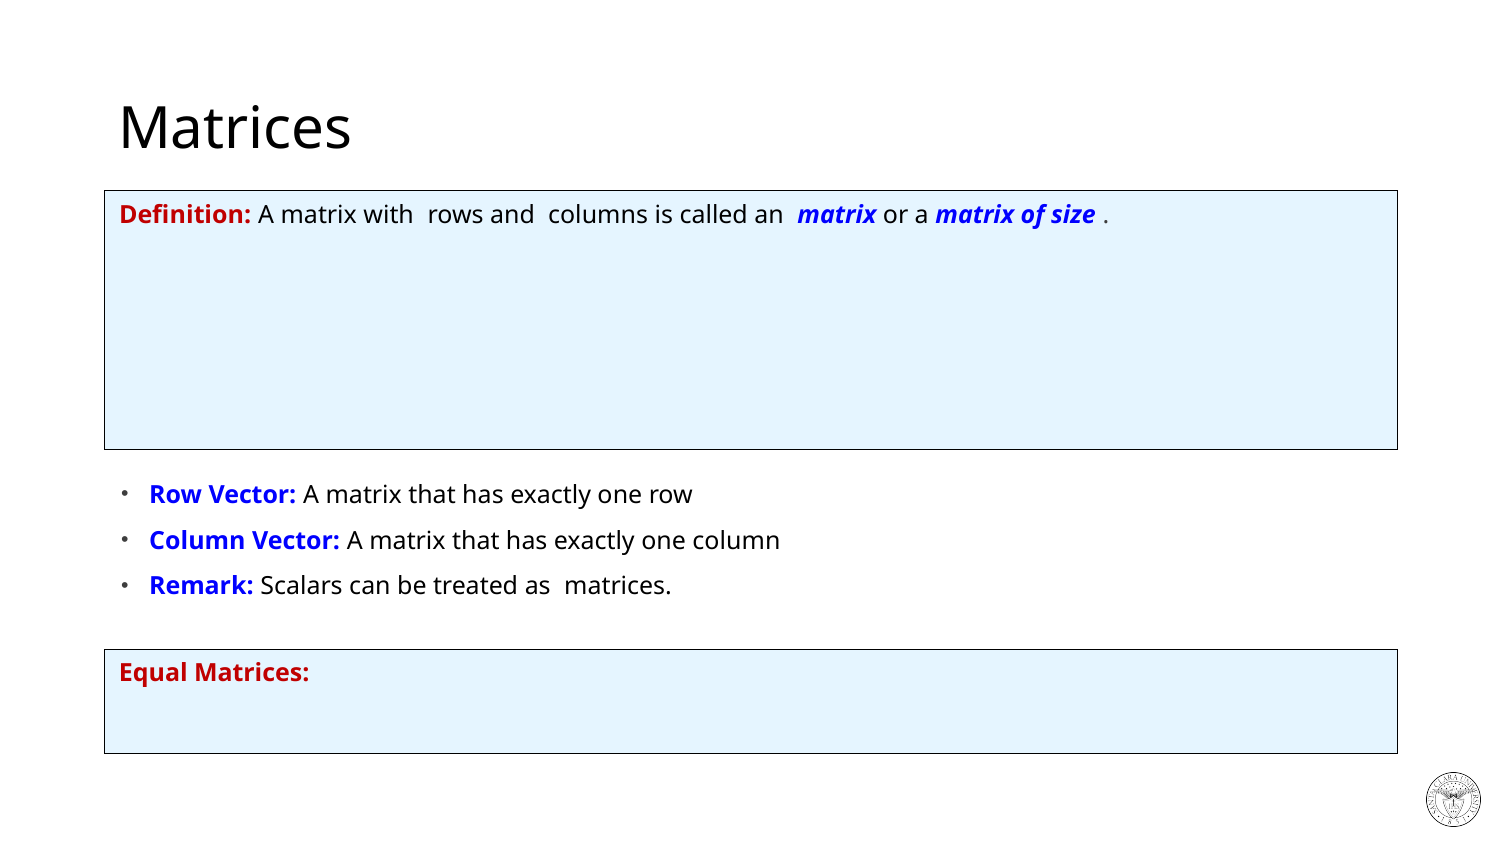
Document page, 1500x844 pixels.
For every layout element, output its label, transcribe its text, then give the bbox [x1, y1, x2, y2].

picture [1426, 772, 1481, 827]
title Matrices [103, 44, 1397, 169]
